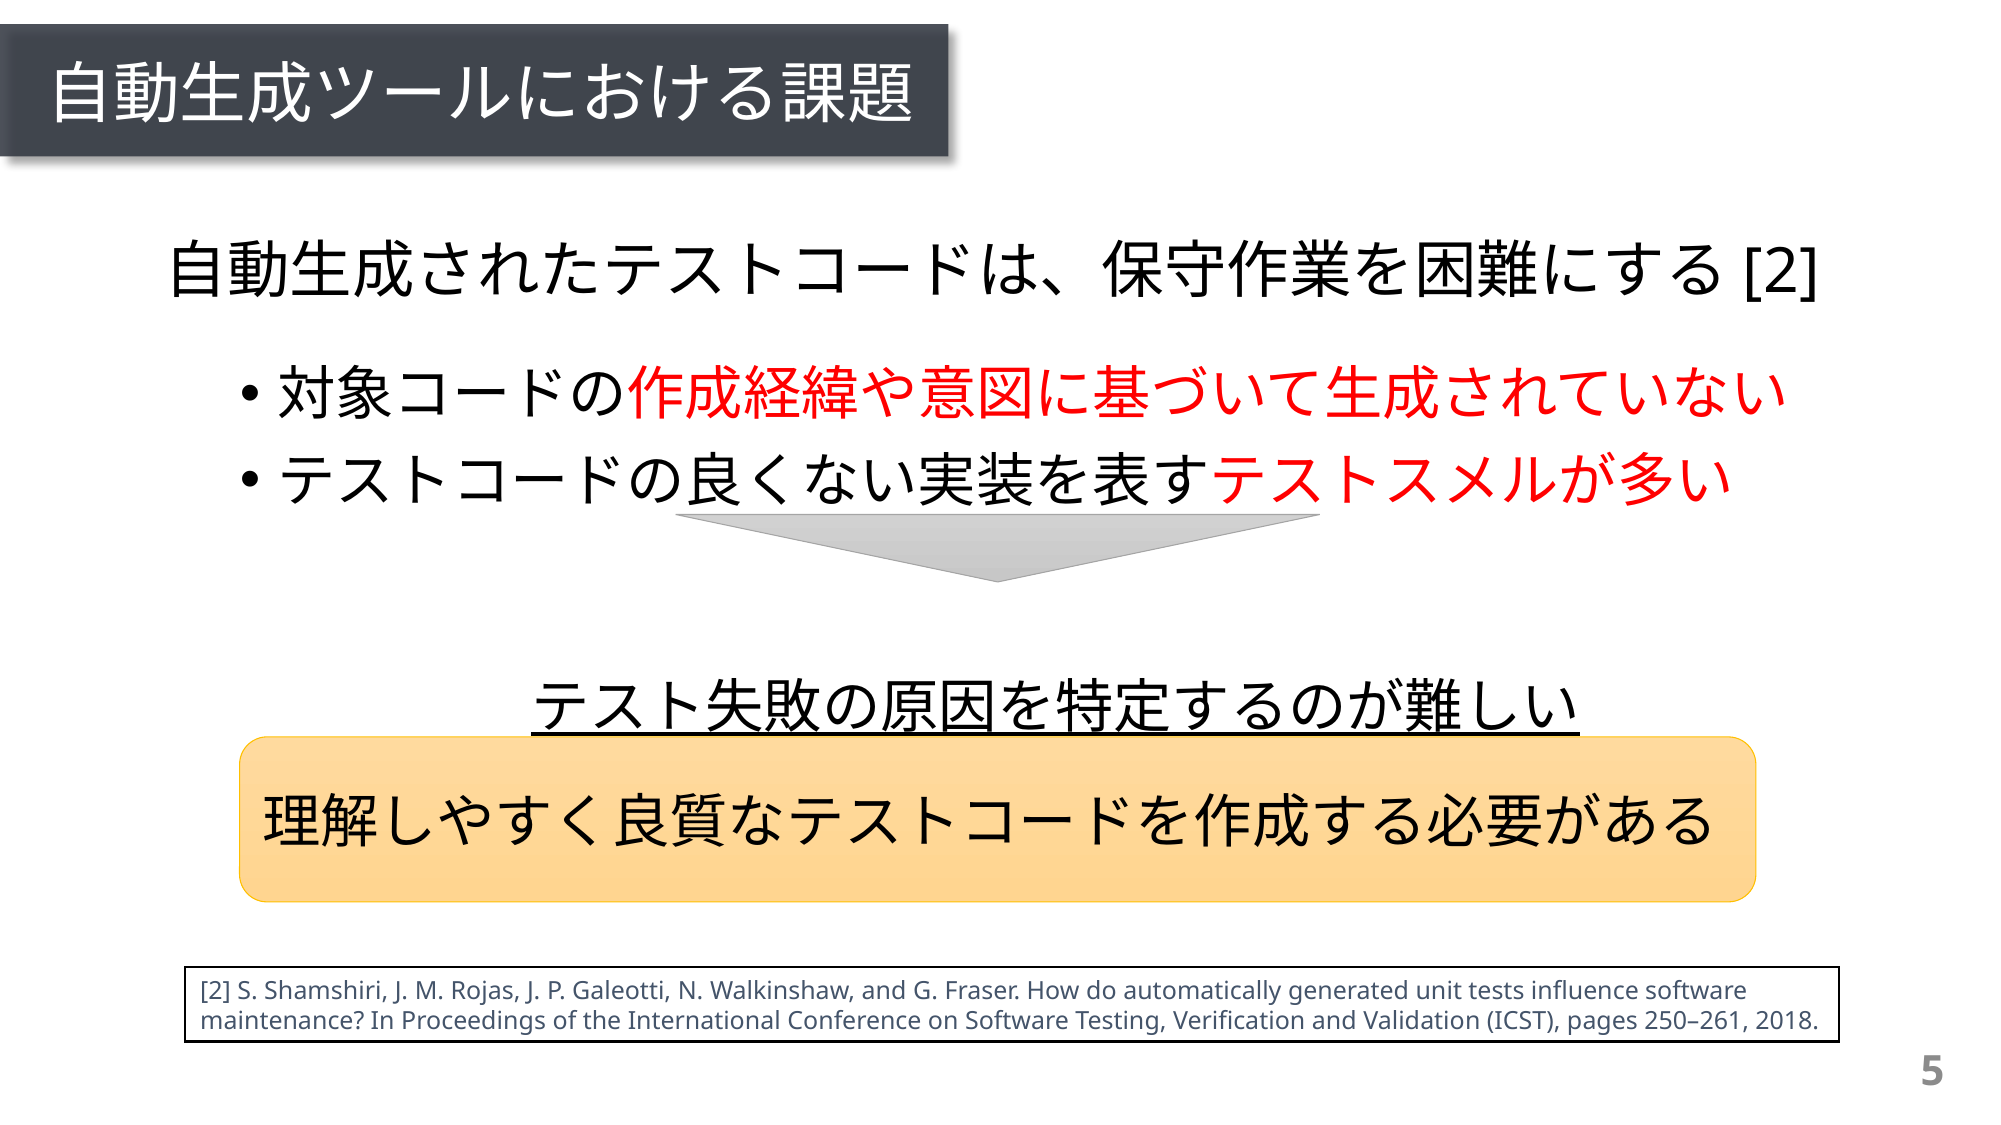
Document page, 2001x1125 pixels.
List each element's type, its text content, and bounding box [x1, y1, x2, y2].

text_box [2] S. Shamshiri, J. M. Rojas, J. P. Galeotti, N. Walkinshaw, and G. Fraser. How do automatically generated unit tests inﬂuence software maintenance? In Proceedings of the International Conference on Software Testing, Veriﬁcation and Validation (ICST), pages 250–261, 2018. [184, 966, 1840, 1043]
title 自動生成ツールにおける課題 [31, 36, 952, 156]
text_box 理解しやすく良質なテストコードを作成する必要がある [238, 736, 1757, 903]
list 自動生成されたテストコードは、保守作業を困難にする[2] 対象コードの作成経緯や意図に基づいて生成されていない テストコードの良くない実装を表すテストスメルが多い テスト失敗の原因を特定するのが難しい [149, 231, 1889, 816]
text_box [675, 513, 1320, 583]
